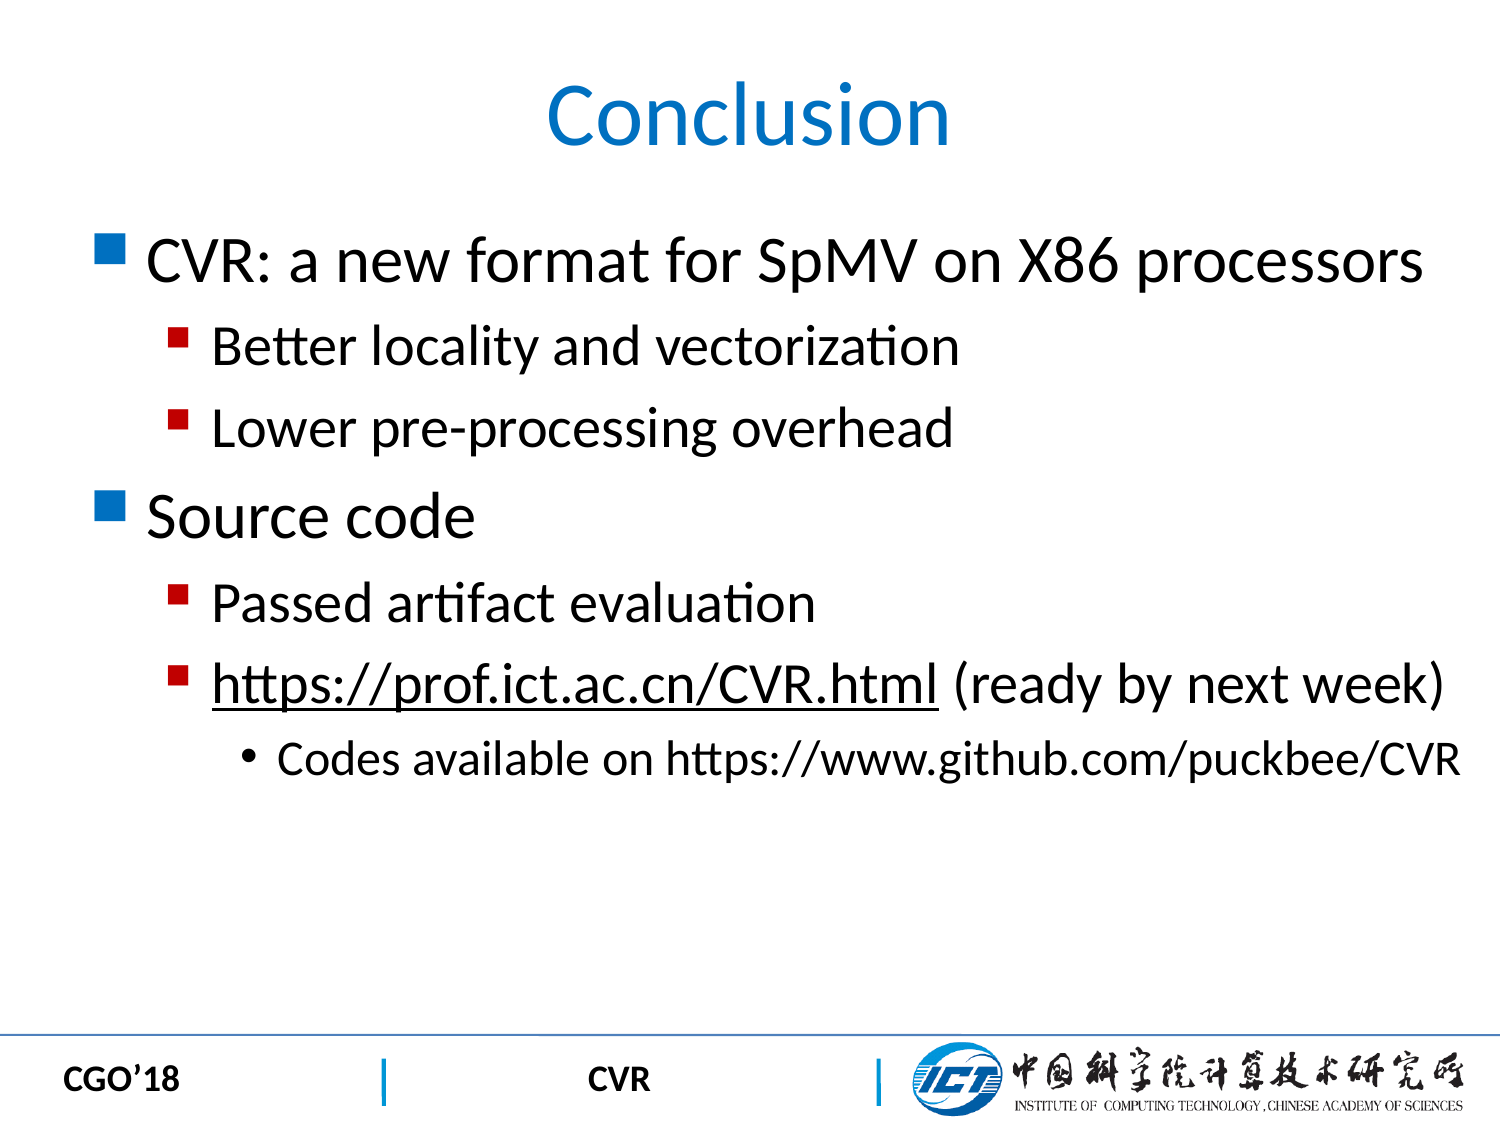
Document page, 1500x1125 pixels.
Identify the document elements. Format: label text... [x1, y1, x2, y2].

list CVR: a new format for SpMV on X86 processors Better locality and vectorization Lower pre-processing overhead Source code Passed artifact evaluation https://prof.ict.ac.cn/CVR.html (ready by next week) Codes available on https://www.github.com/puckbee/CVR [74, 207, 1495, 1006]
picture [909, 1040, 1471, 1118]
title Conclusion [74, 44, 1426, 173]
